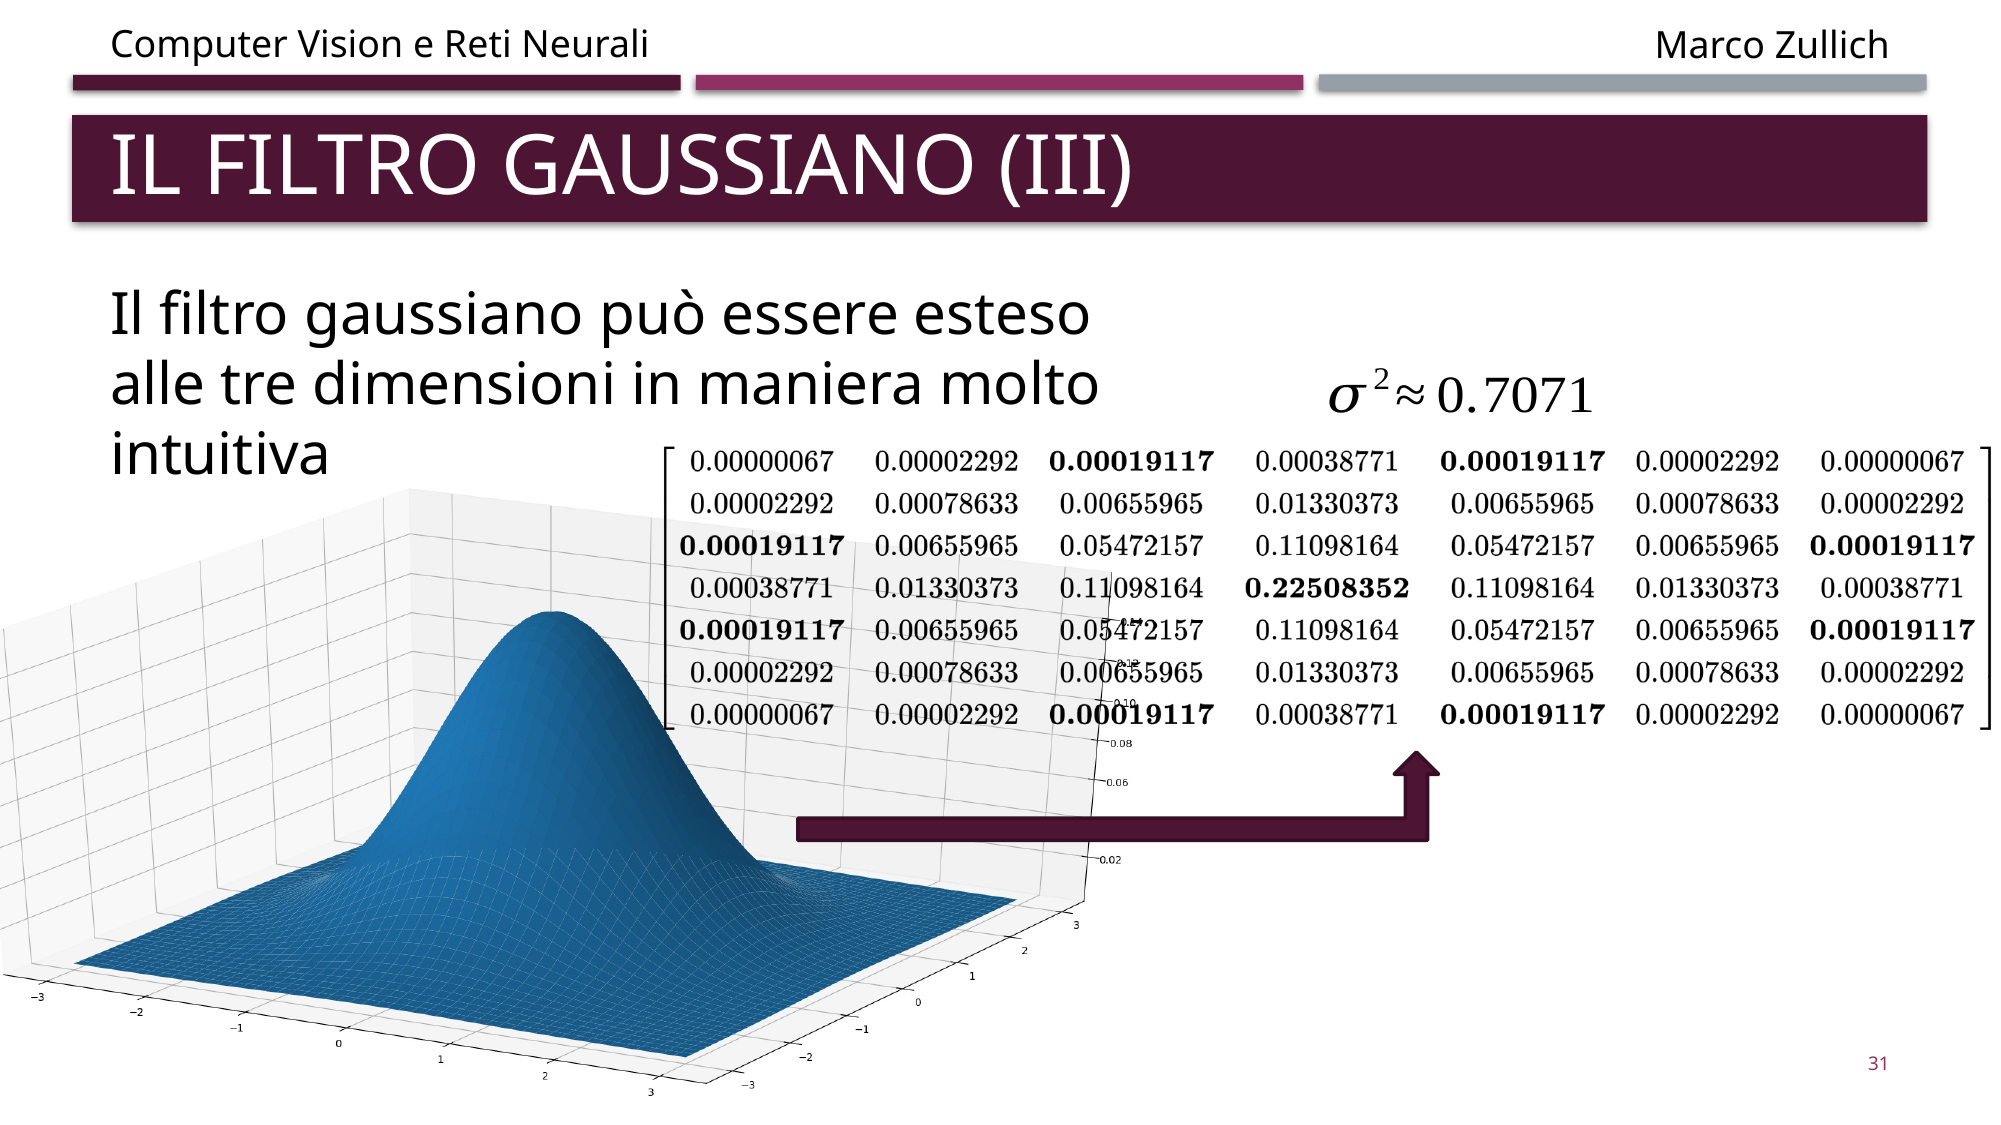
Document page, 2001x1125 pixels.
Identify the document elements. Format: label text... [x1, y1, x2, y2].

title Il filtro gaussiano (iii) [95, 124, 1905, 219]
text_box [1257, 750, 1441, 843]
text_box Il filtro gaussiano può essere esteso alle tre dimensioni in maniera molto intuitiva [95, 268, 1139, 441]
picture [654, 443, 2000, 734]
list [0, 443, 1253, 1125]
slide_number 31 [1732, 1034, 1905, 1095]
